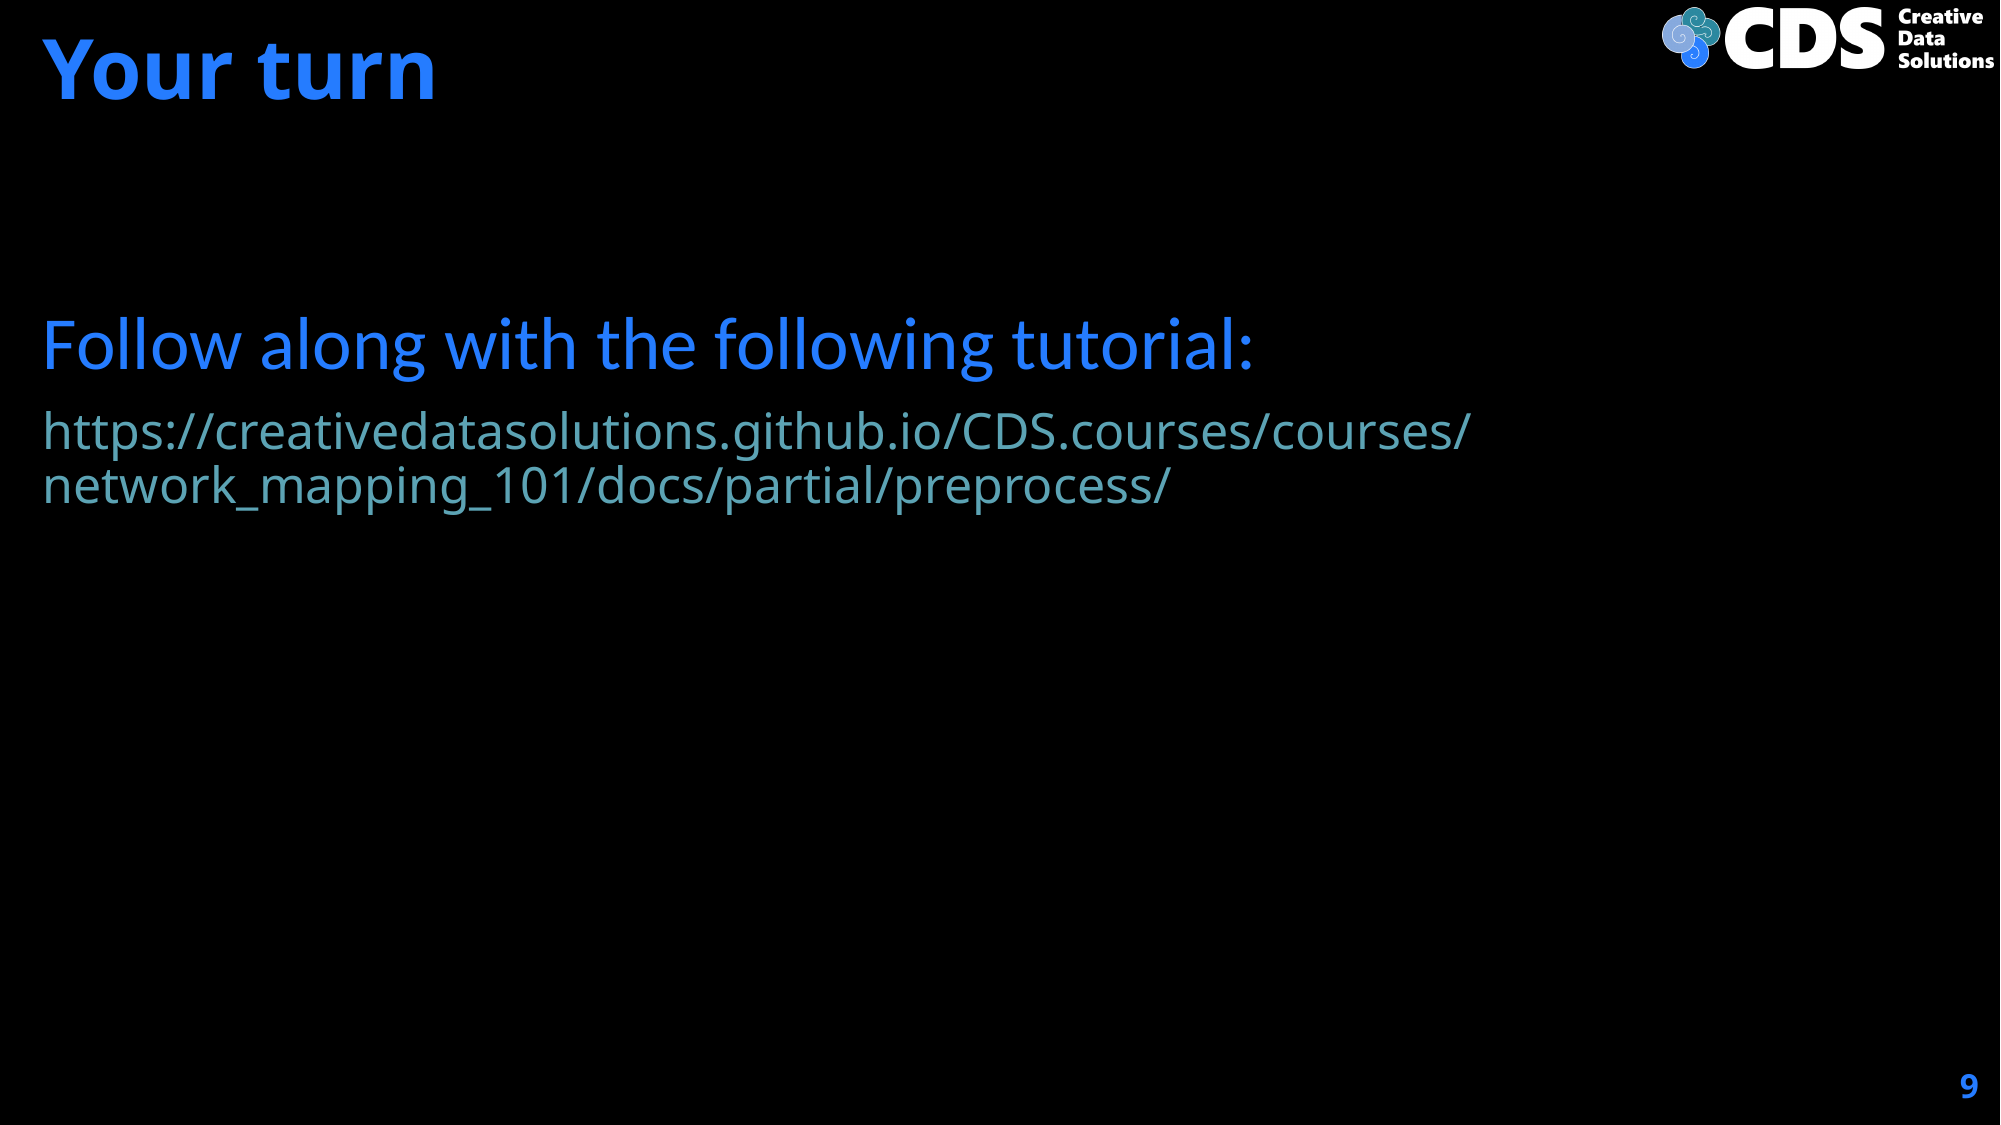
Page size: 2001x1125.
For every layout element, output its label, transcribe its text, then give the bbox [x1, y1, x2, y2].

list Follow along with the following tutorial: https://creativedatasolutions.github.io/CDS.courses/courses/network_mapping_101/docs/partial/preprocess/ [27, 297, 1930, 1012]
title Your turn [27, 7, 1863, 225]
picture [1863, 7, 1994, 69]
slide_number 9 [1543, 1057, 1994, 1118]
